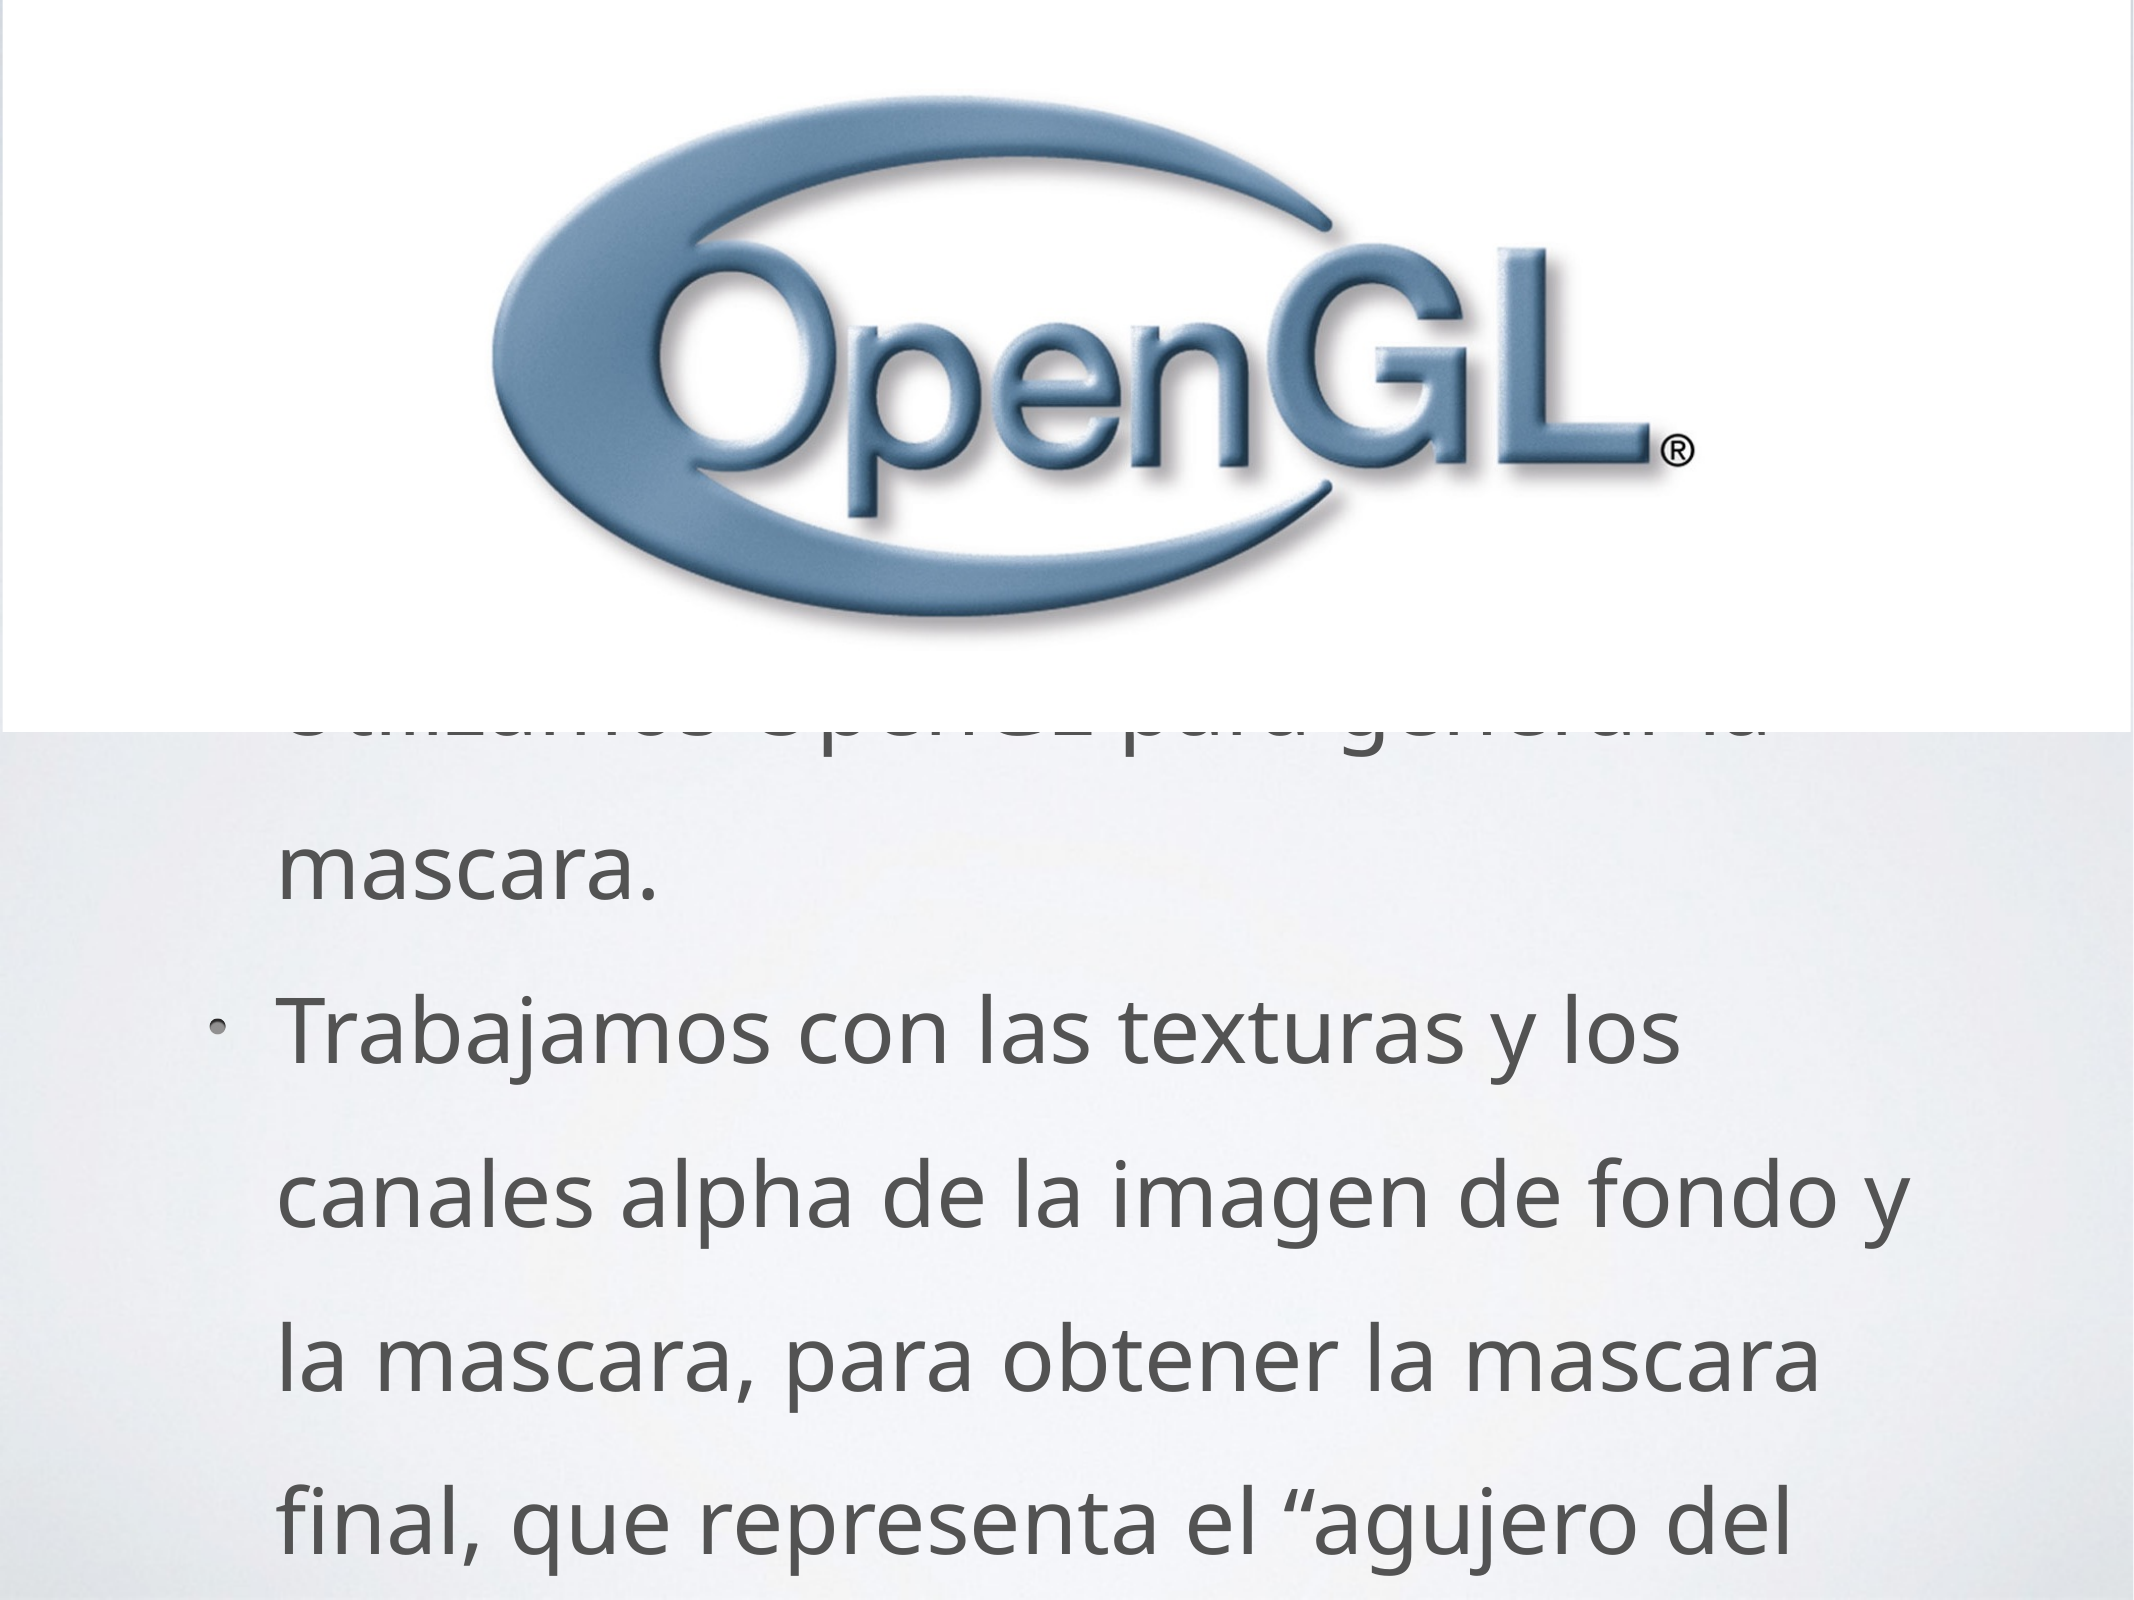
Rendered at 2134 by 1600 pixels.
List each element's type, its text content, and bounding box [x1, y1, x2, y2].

picture [0, 0, 2134, 1600]
list Utilizamos OpenGL para generar la mascara. Trabajamos con las texturas y los canales alpha de la imagen de fondo y la mascara, para obtener la mascara final, que representa el “agujero del escritorio" [207, 797, 1926, 1530]
